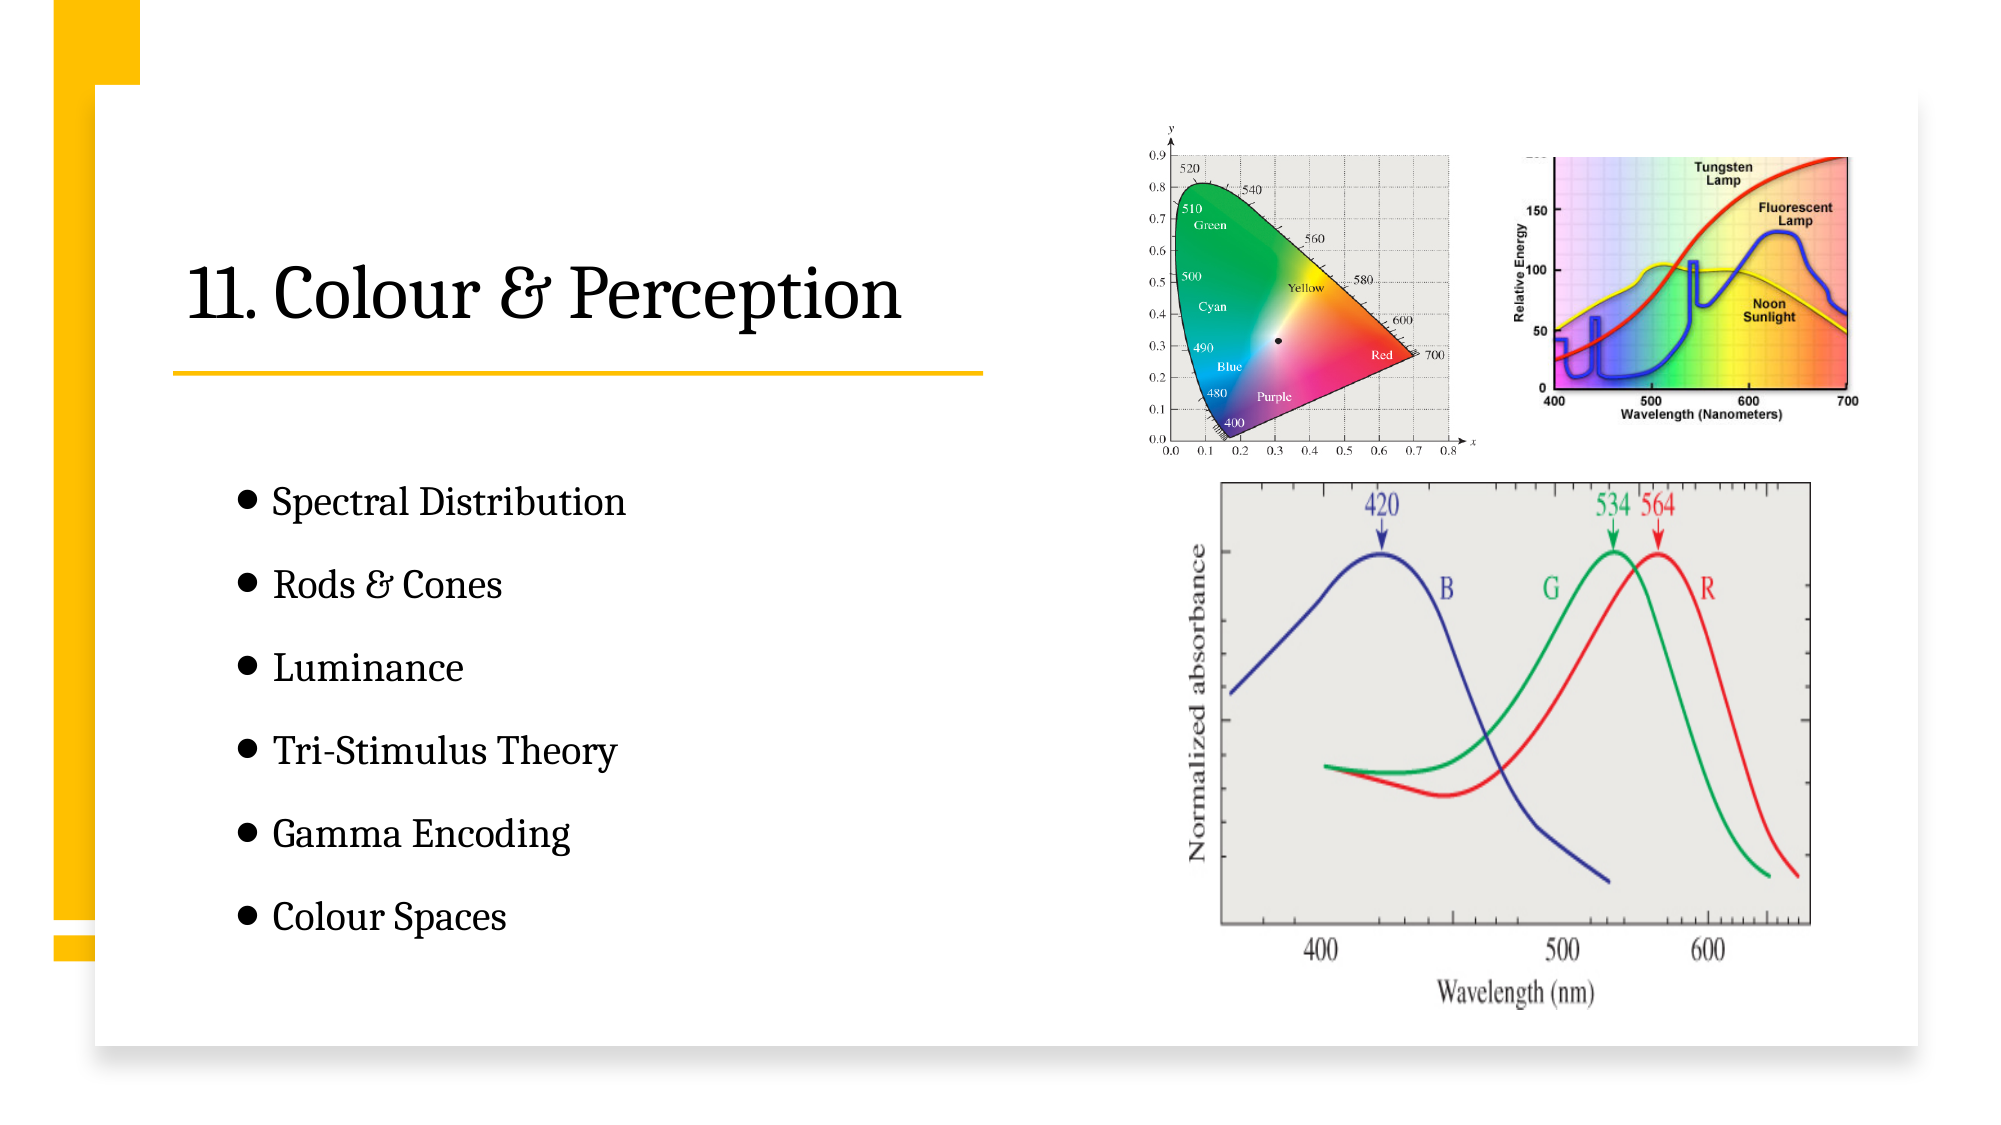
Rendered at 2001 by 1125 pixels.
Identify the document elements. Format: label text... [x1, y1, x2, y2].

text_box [0, 437, 578, 524]
list Spectral Distribution Rods & Cones Luminance Tri-Stimulus Theory Gamma Encoding Colour Spaces [173, 411, 1000, 1008]
text_box [0, 0, 2000, 1125]
picture [1149, 126, 1476, 456]
title 11. Colour & Perception [173, 151, 1001, 344]
picture [1188, 482, 1811, 1010]
picture [1513, 157, 1860, 425]
text_box [172, 370, 984, 377]
text_box [94, 84, 1919, 1047]
